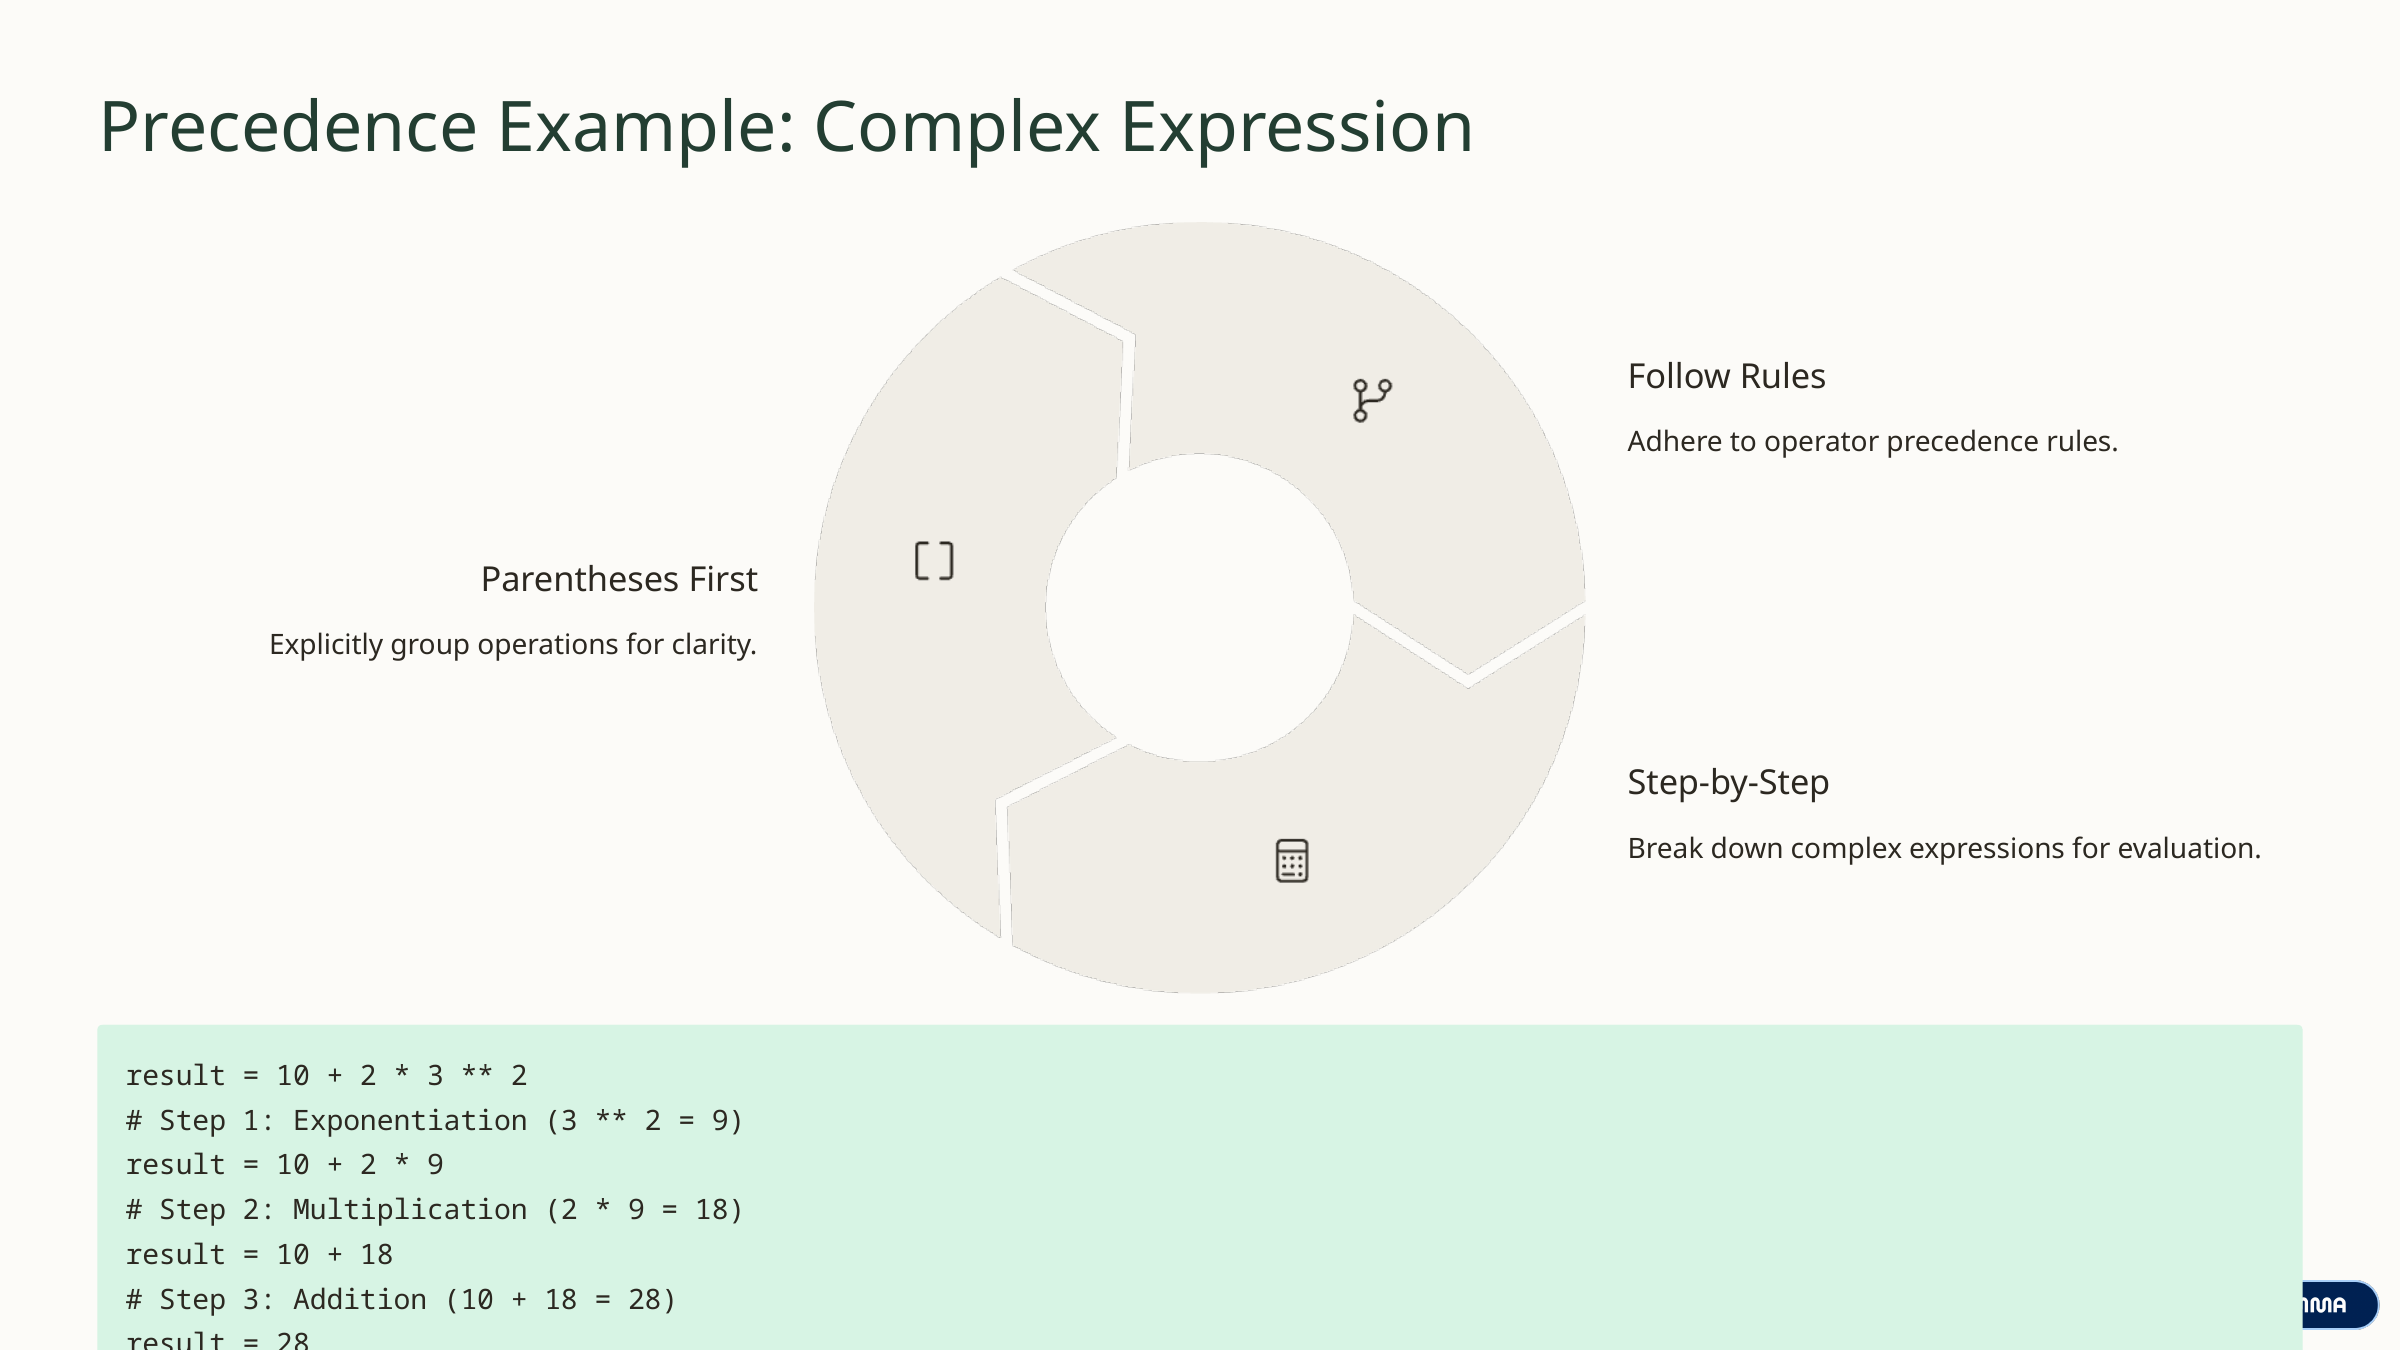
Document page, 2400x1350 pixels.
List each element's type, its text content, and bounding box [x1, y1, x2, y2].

text_box Follow Rules [1627, 351, 1981, 396]
text_box result = 10 + 2 * 3 ** 2 # Step 1: Exponentiation (3 ** 2 = 9) result = 10 + 2 * 9 # Step 2: Multiplication (2 * 9 = 18) result = 10 + 18 # Step 3: Addition (10 + 18 = 28) result = 28 [125, 1046, 2275, 1350]
text_box [97, 1024, 2303, 1350]
text_box Parentheses First [405, 554, 759, 599]
text_box Adhere to operator precedence rules. [1627, 412, 2302, 458]
text_box Precedence Example: Complex Expression [98, 77, 1430, 166]
text_box Explicitly group operations for clarity. [98, 615, 759, 661]
picture [814, 222, 1586, 994]
text_box Break down complex expressions for evaluation. [1627, 819, 2302, 865]
picture [2303, 1271, 2389, 1339]
text_box Step-by-Step [1627, 757, 1981, 803]
